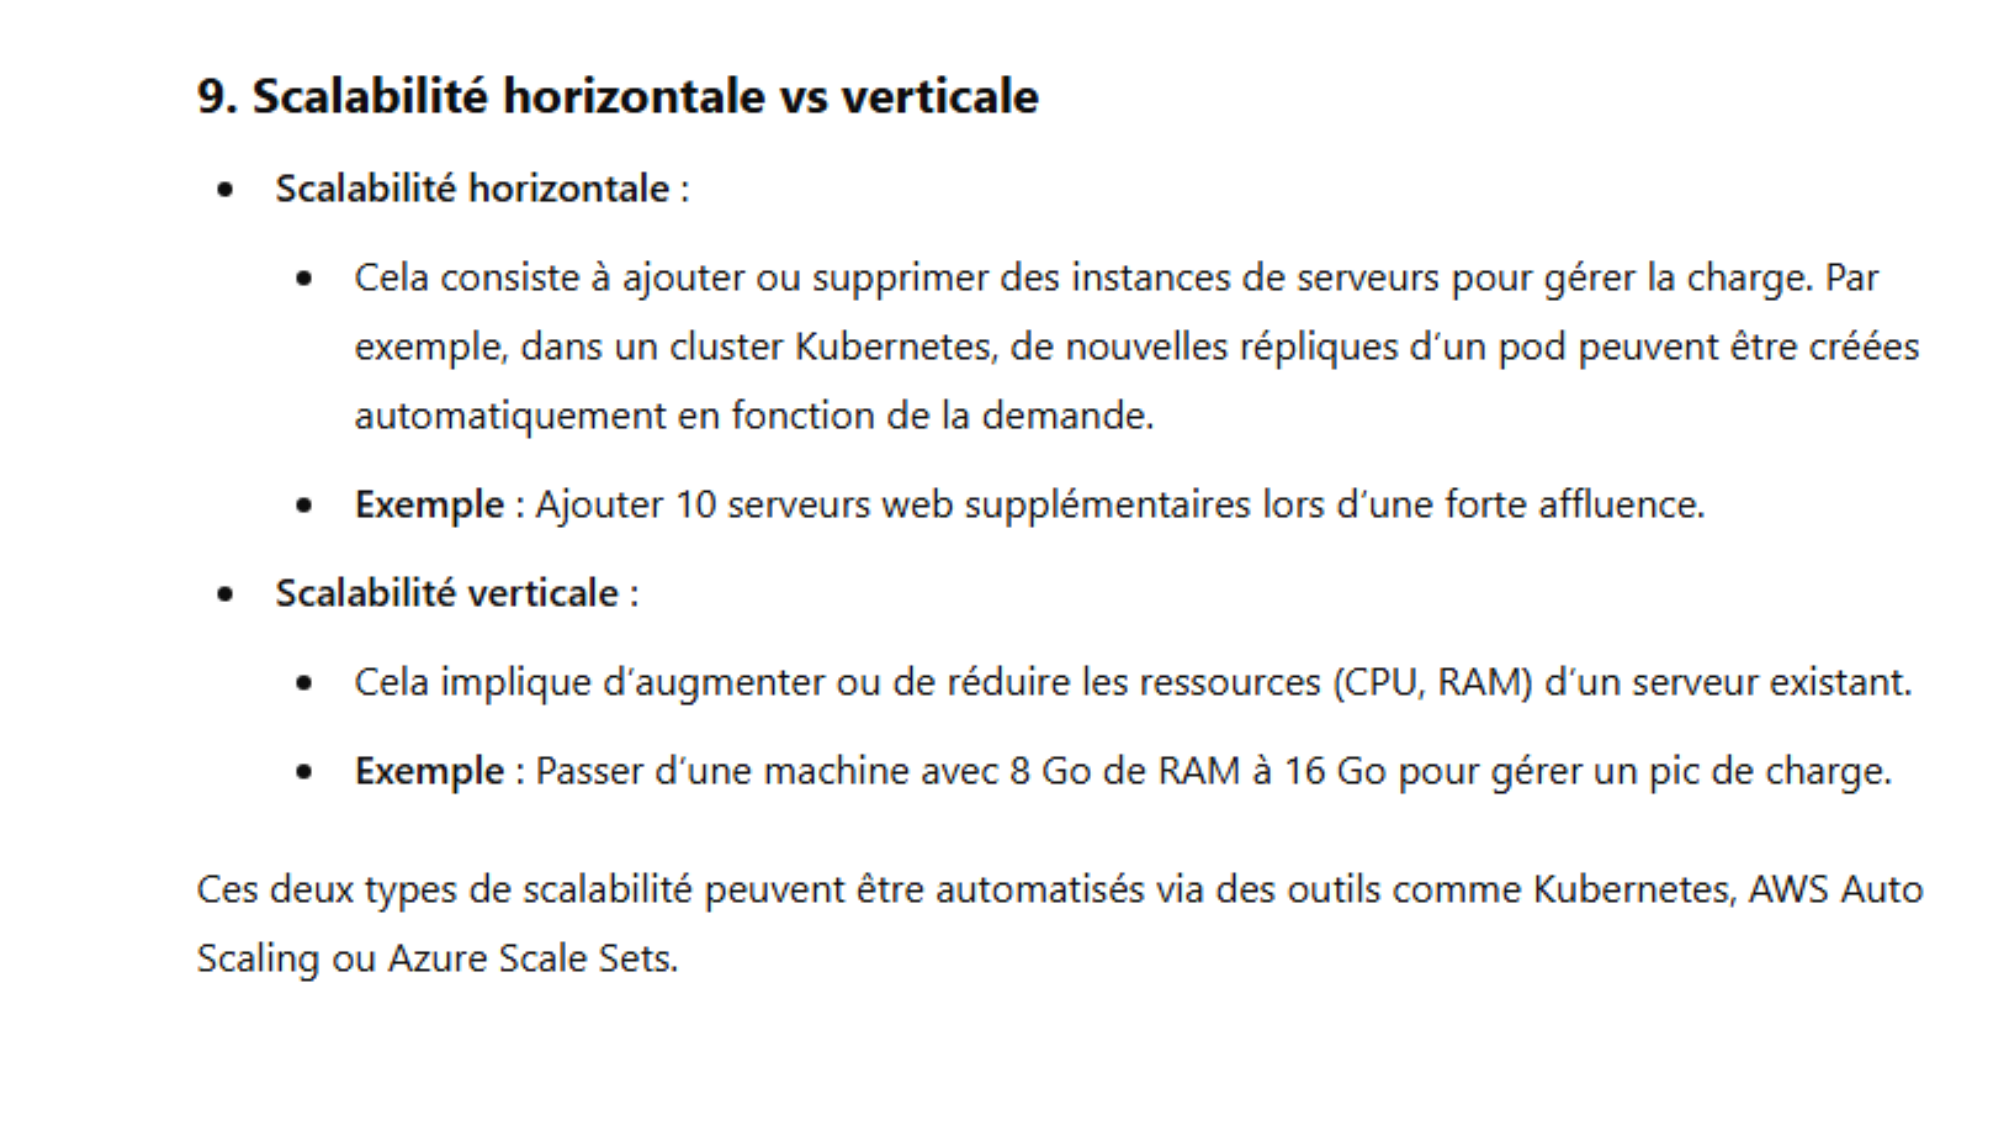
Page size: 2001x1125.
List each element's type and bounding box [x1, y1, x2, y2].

picture [137, 37, 1998, 1014]
